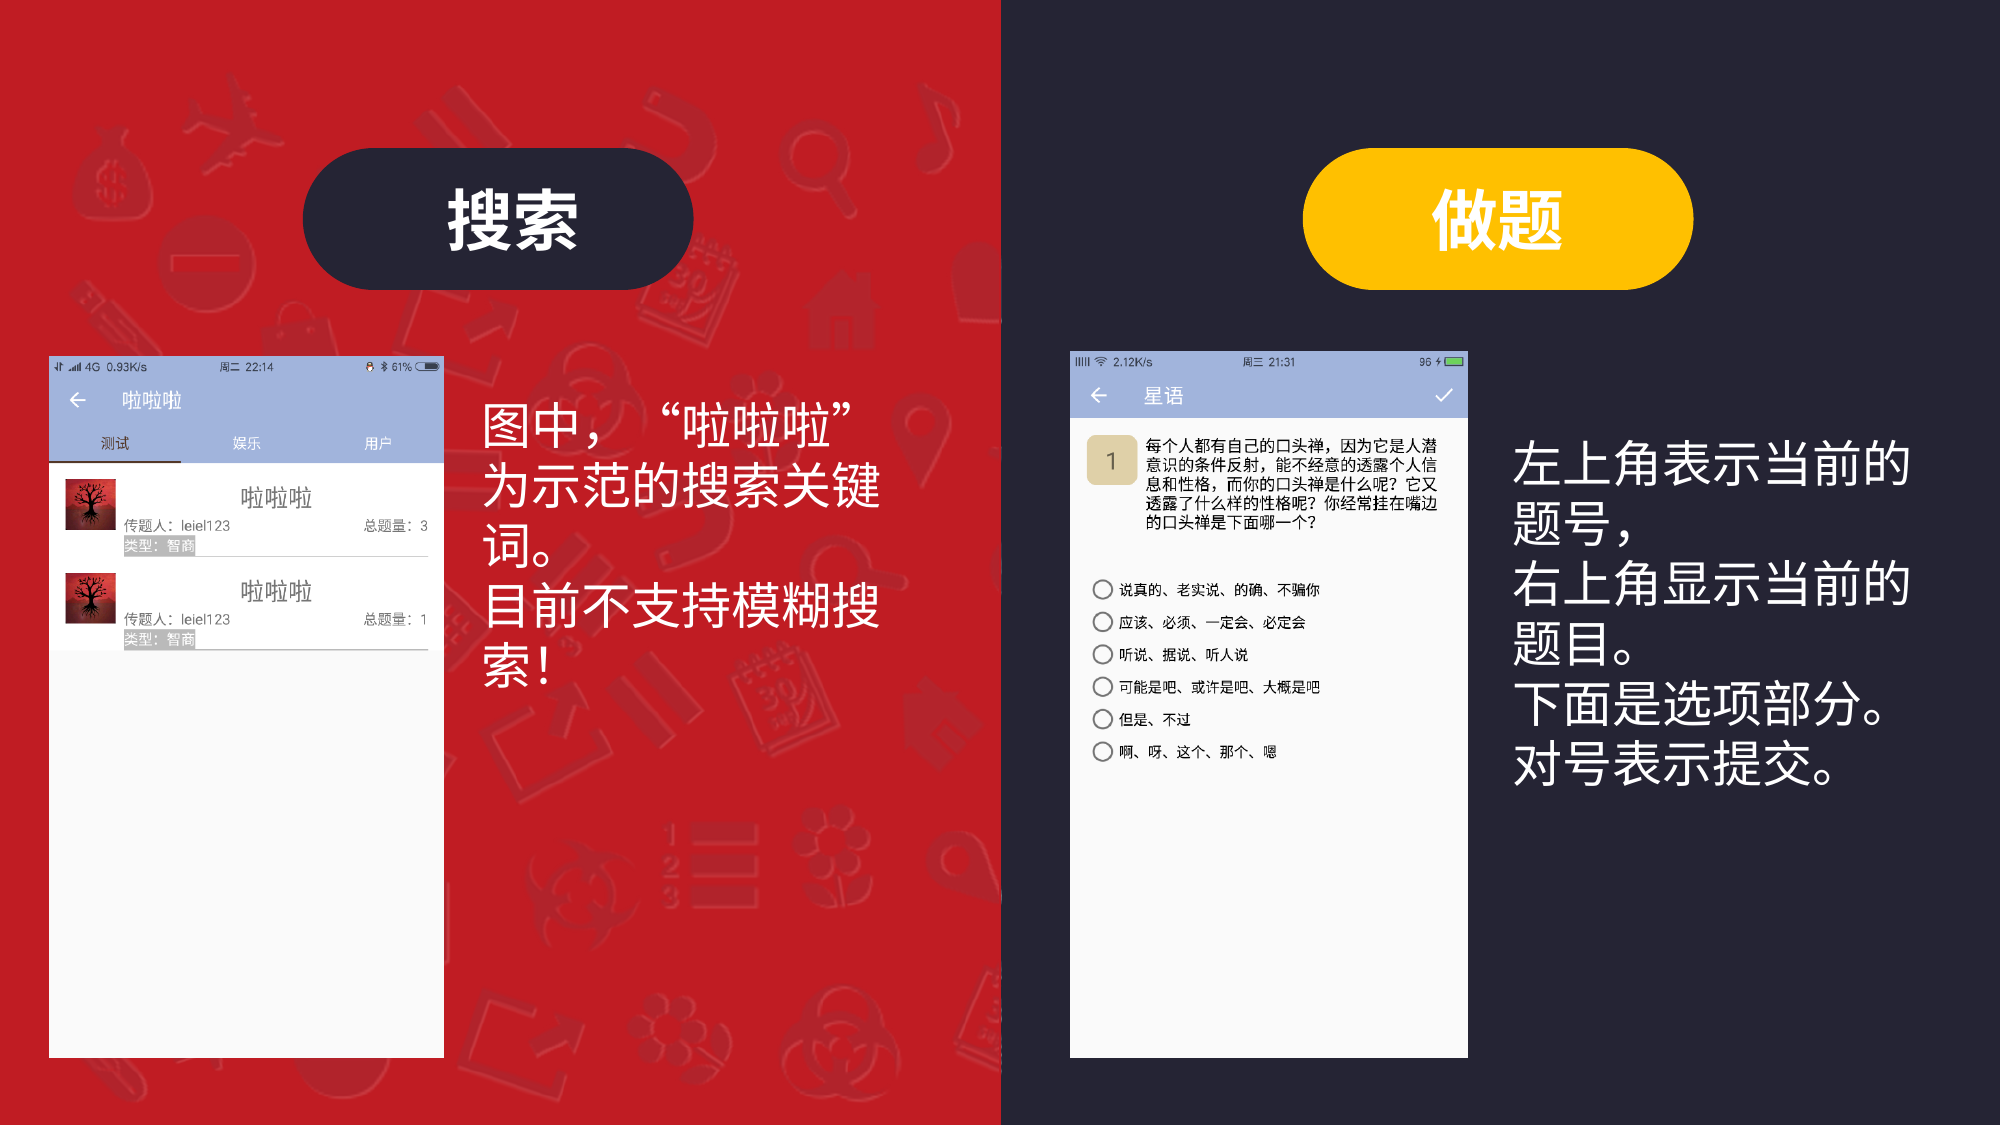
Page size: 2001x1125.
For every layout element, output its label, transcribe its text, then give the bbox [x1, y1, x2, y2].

picture [1070, 351, 1468, 1058]
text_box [303, 149, 693, 289]
picture [0, 0, 1002, 1125]
text_box 左上角表示当前的题号， 右上角显示当前的题目。 下面是选项部分。 对号表示提交。 [1497, 425, 1968, 800]
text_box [1303, 149, 1693, 289]
